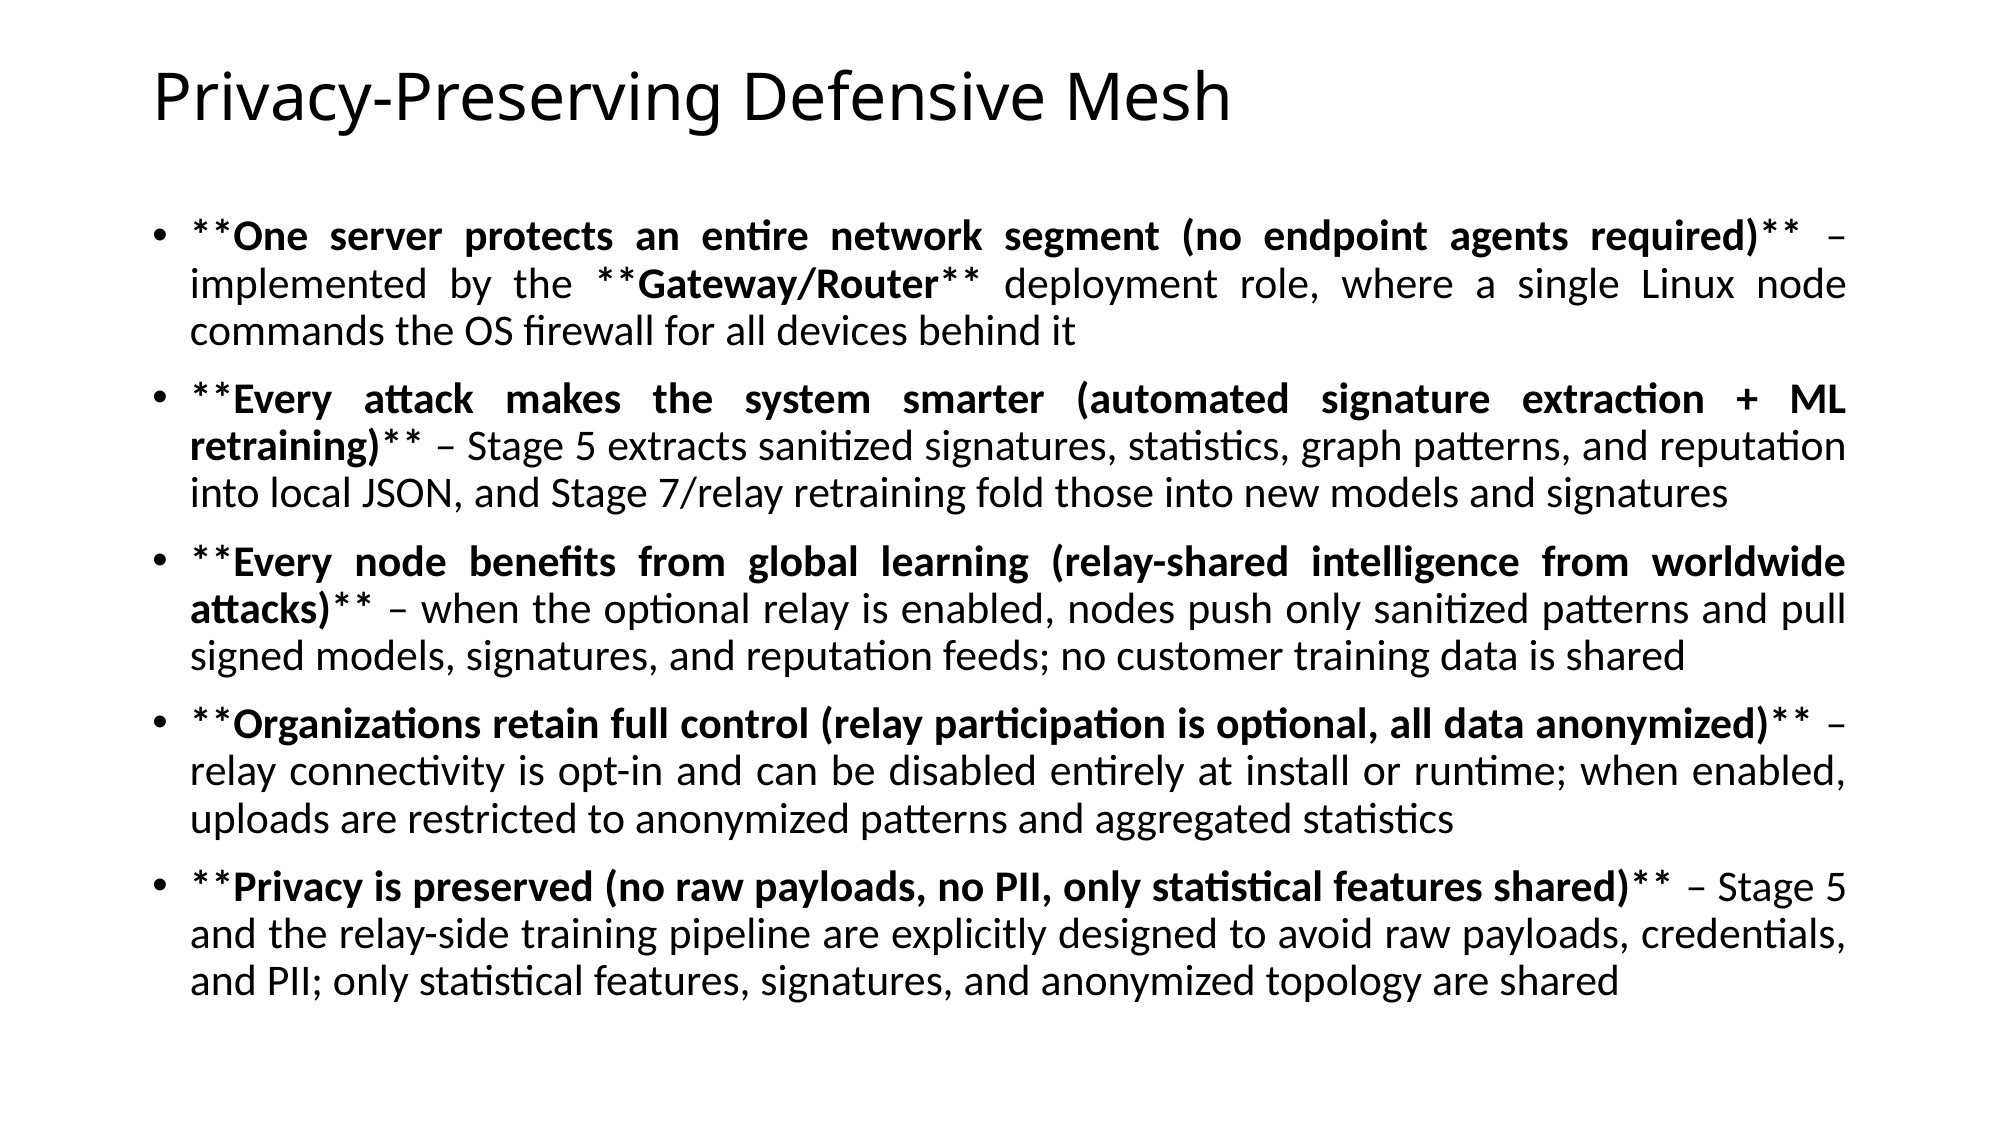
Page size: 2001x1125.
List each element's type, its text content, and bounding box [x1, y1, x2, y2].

list **One server protects an entire network segment (no endpoint agents required)** – implemented by the **Gateway/Router** deployment role, where a single Linux node commands the OS firewall for all devices behind it **Every attack makes the system smarter (automated signature extraction + ML retraining)** – Stage 5 extracts sanitized signatures, statistics, graph patterns, and reputation into local JSON, and Stage 7/relay retraining fold those into new models and signatures **Every node benefits from global learning (relay-shared intelligence from worldwide attacks)** – when the optional relay is enabled, nodes push only sanitized patterns and pull signed models, signatures, and reputation feeds; no customer training data is shared **Organizations retain full control (relay participation is optional, all data anonymized)** – relay connectivity is opt-in and can be disabled entirely at install or runtime; when enabled, uploads are restricted to anonymized patterns and aggregated statistics **Privacy is preserved (no raw payloads, no PII, only statistical features shared)** – Stage 5 and the relay-side training pipeline are explicitly designed to avoid raw payloads, credentials, and PII; only statistical features, signatures, and anonymized topology are shared [137, 205, 1863, 920]
title Privacy-Preserving Defensive Mesh [137, 56, 1863, 143]
